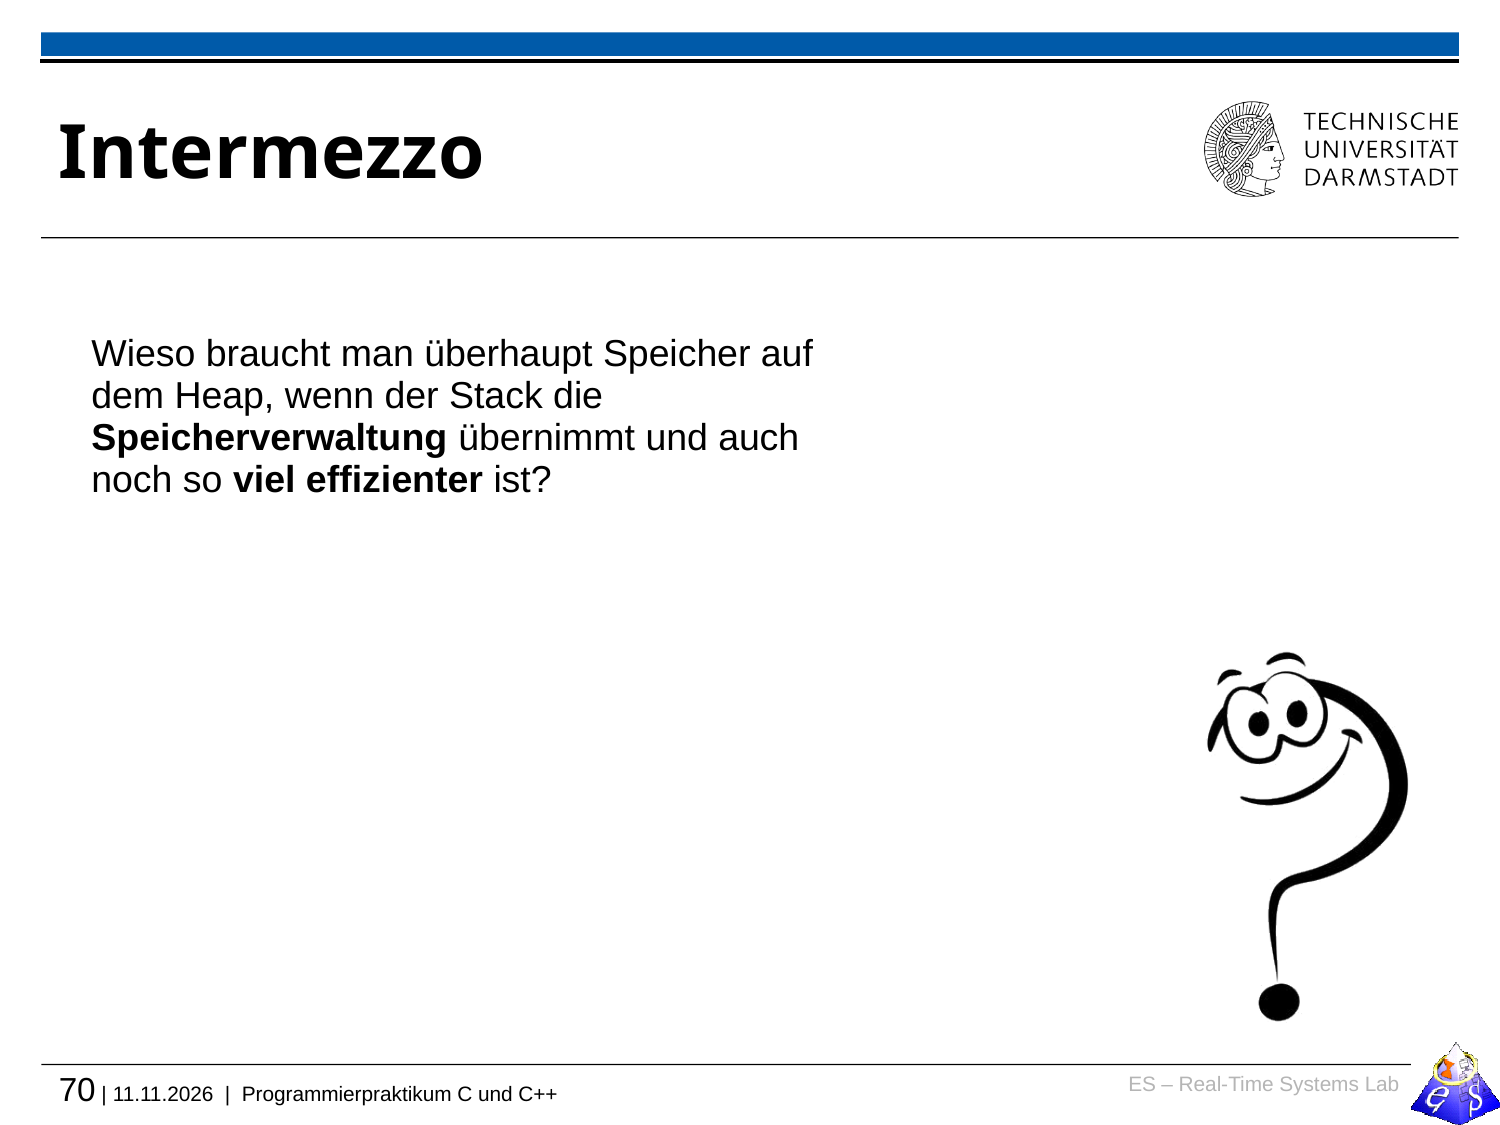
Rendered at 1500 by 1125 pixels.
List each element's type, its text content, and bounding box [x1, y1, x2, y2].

title Intermezzo [58, 80, 1187, 218]
picture [1104, 645, 1483, 1024]
picture [1187, 84, 1483, 214]
picture [1411, 1041, 1500, 1125]
text_box Wieso braucht man überhaupt Speicher auf dem Heap, wenn der Stack die Speicherverwaltung übernimmt und auch noch so viel effizienter ist? [76, 325, 845, 508]
